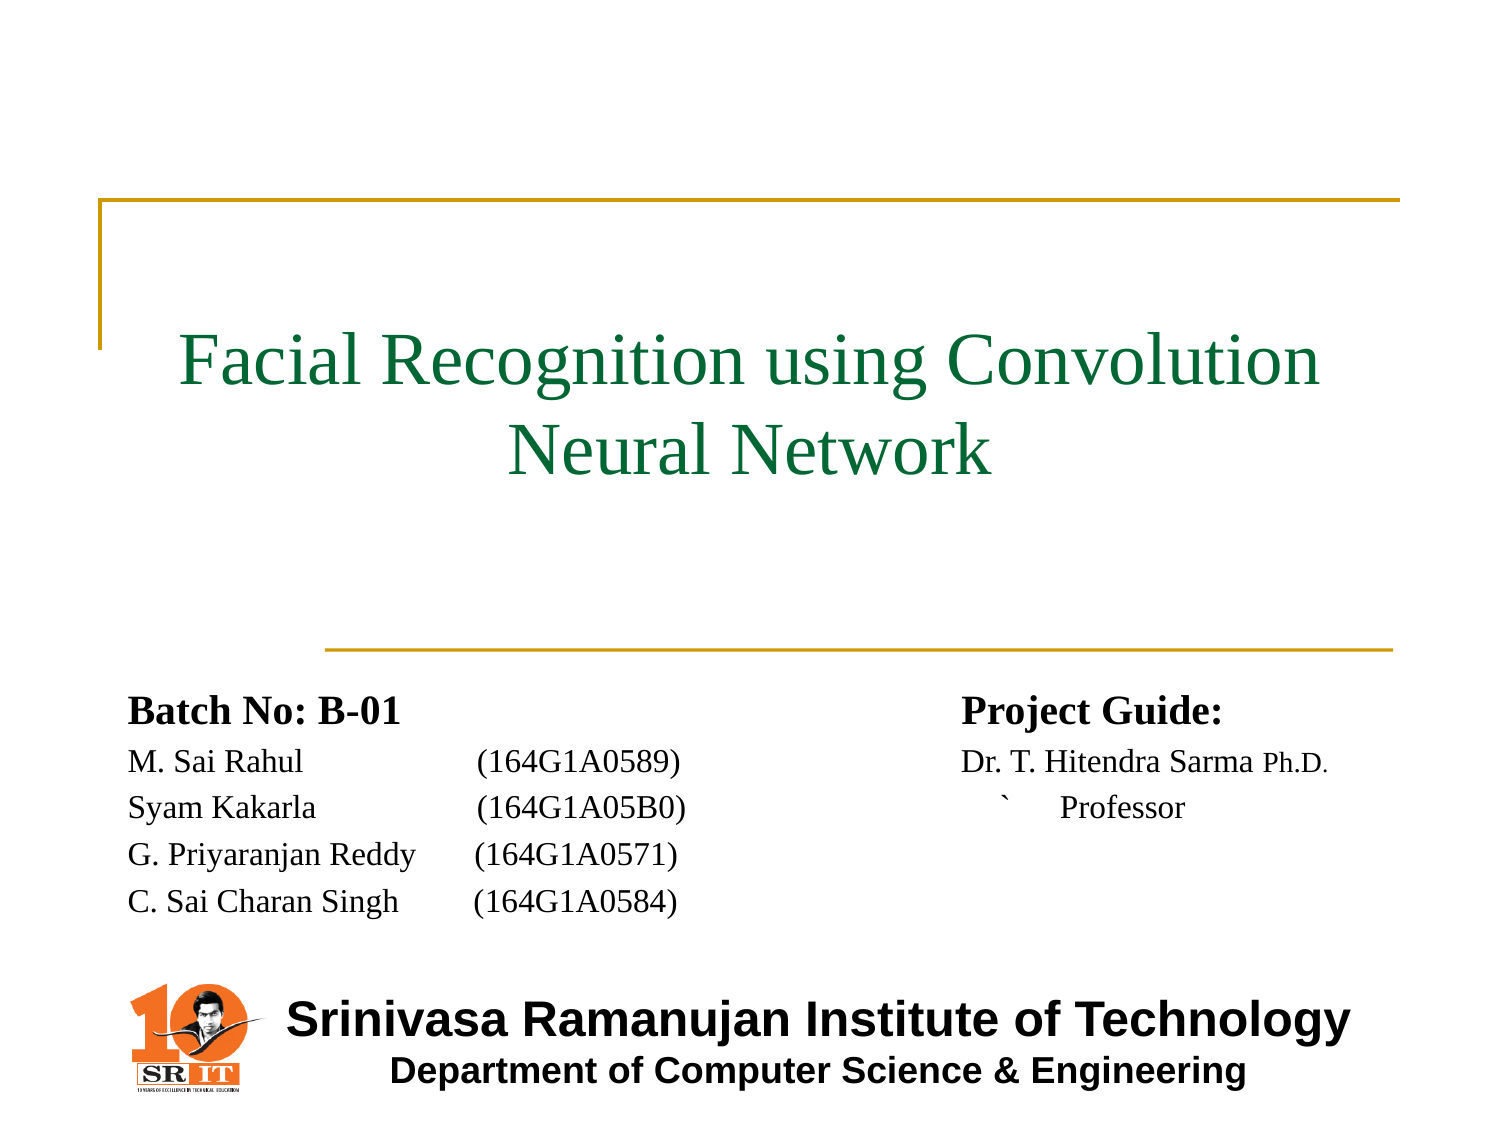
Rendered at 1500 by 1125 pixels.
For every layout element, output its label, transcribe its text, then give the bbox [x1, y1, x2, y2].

picture [112, 972, 270, 1107]
subtitle Batch No: B-01 Project Guide: M. Sai Rahul (164G1A0589) Dr. T. Hitendra Sarma Ph.D. Syam Kakarla (164G1A05B0) ` Professor G. Priyaranjan Reddy (164G1A0571) C. Sai Charan Singh (164G1A0584) [112, 674, 1401, 951]
title Facial Recognition using Convolution Neural Network [124, 212, 1376, 501]
text_box Srinivasa Ramanujan Institute of Technology Department of Computer Science & Engineering [237, 978, 1400, 1125]
